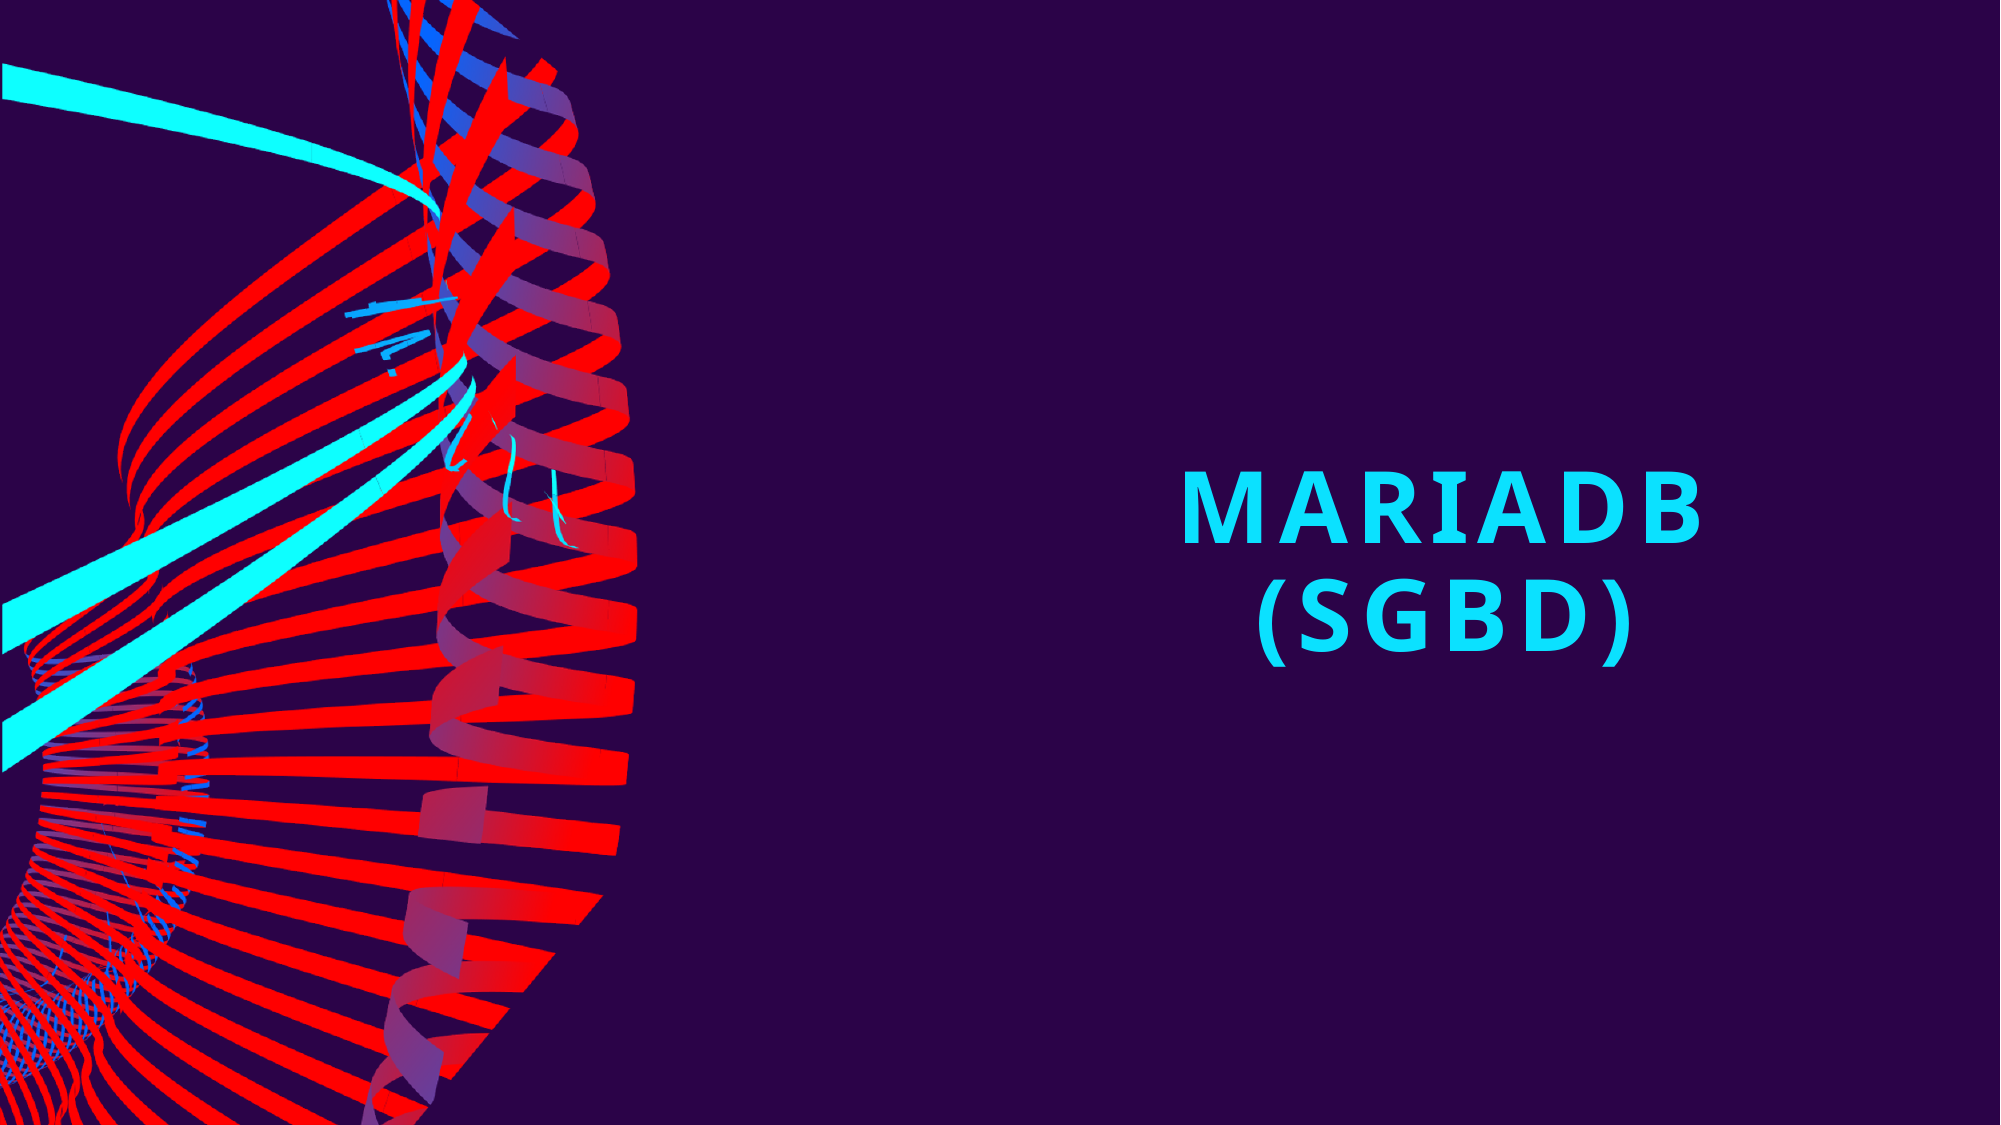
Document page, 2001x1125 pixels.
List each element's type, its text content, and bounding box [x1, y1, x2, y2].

picture [0, 0, 2000, 1125]
title MariaDB (SGBD) [890, 449, 2000, 837]
